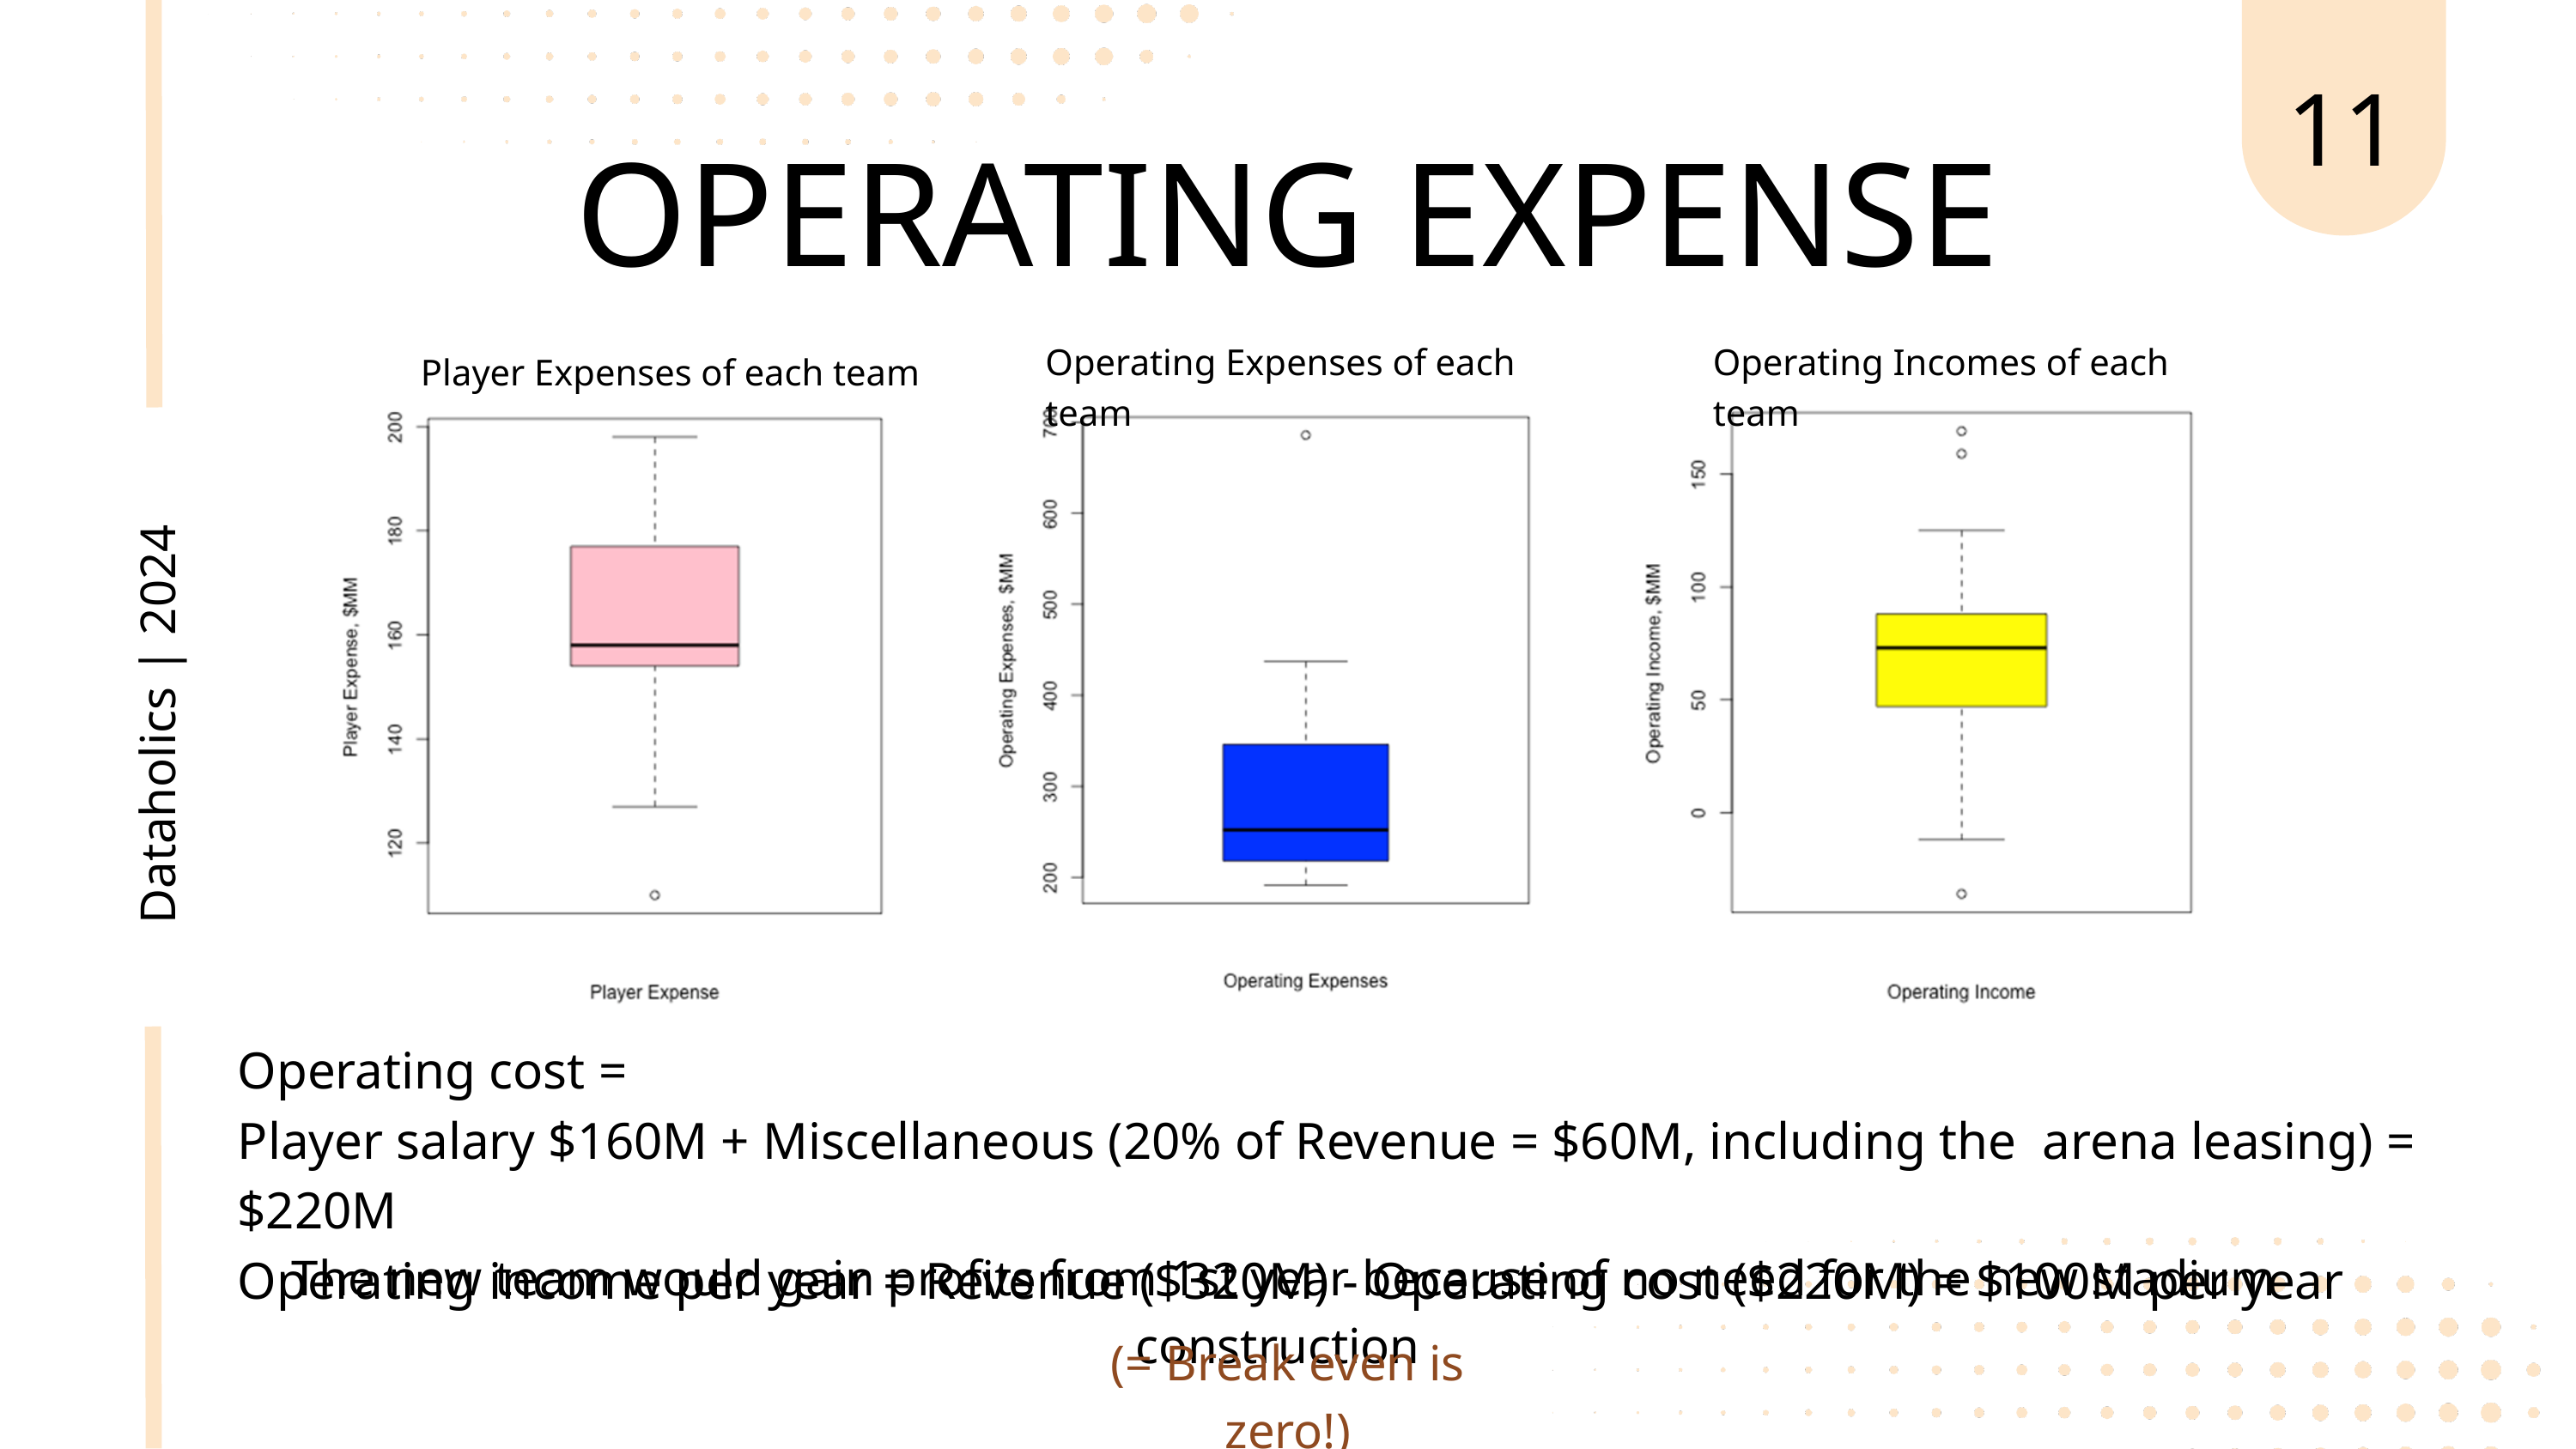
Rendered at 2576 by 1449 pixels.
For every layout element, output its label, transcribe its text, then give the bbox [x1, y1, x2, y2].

text_box [993, 328, 1575, 1015]
text_box [208, 0, 1239, 145]
text_box [337, 328, 928, 1027]
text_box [2233, 0, 2455, 236]
text_box The new team would gain profits from 1st year because of no need for the new stadium construction [175, 1238, 2392, 1373]
text_box [1519, 1237, 2541, 1449]
text_box Operating Incomes of each team [1712, 332, 2229, 496]
text_box OPERATING EXPENSE [359, 94, 2216, 295]
text_box (= Break even is zero!) [1056, 1323, 1519, 1449]
text_box Operating Expenses of each team [1045, 332, 1561, 496]
text_box Player Expenses of each team [421, 343, 937, 456]
text_box [1640, 321, 2239, 1027]
text_box Operating cost = Player salary $160M + Miscellaneous (20% of Revenue = $60M, including the arena leasing) = $220M Operating income per year = Revenue ($320M) - Operating cost ($220M) = $100M per year [237, 1028, 2535, 1310]
text_box Dataholics | 2024 [117, 239, 185, 1210]
